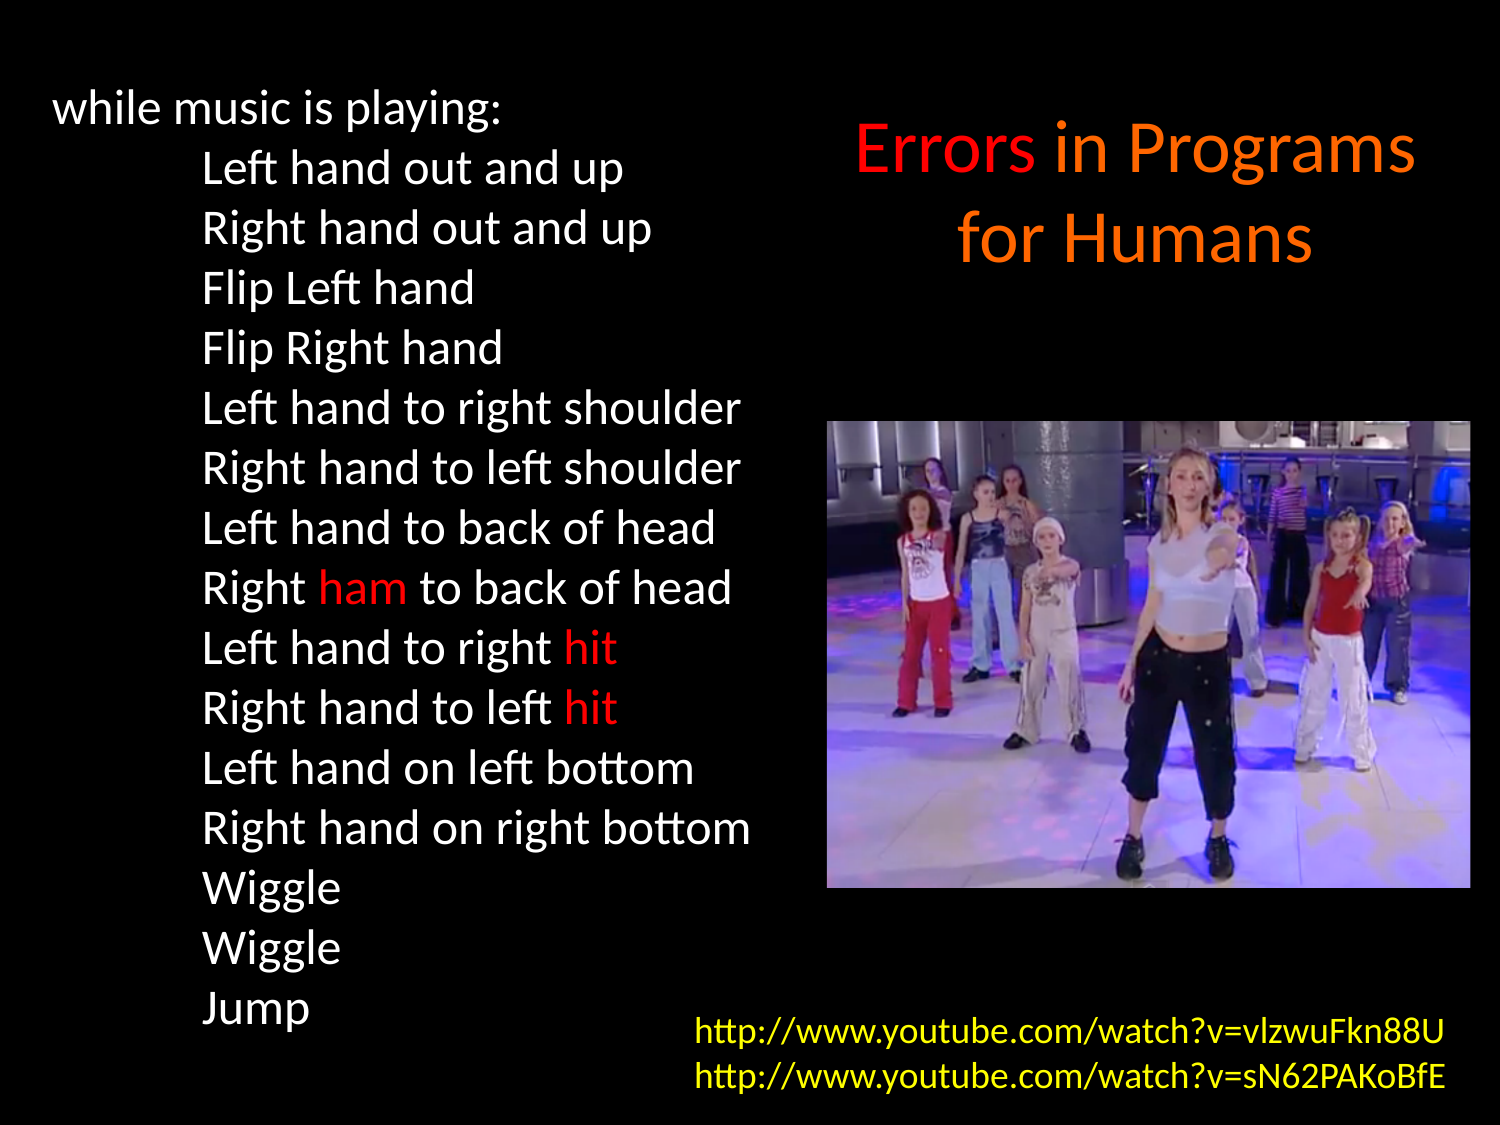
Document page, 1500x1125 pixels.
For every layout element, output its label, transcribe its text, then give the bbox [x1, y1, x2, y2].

title Errors in Programs for Humans [824, 66, 1448, 308]
picture [826, 420, 1471, 888]
text_box http://www.youtube.com/watch?v=vlzwuFkn88U http://www.youtube.com/watch?v=sN62PAKoBfE [679, 998, 1462, 1103]
text_box while music is playing: Left hand out and up Right hand out and up Flip Left hand Flip Right hand Left hand to right shoulder Right hand to left shoulder Left hand to back of head Right ham to back of head Left hand to right hit Right hand to left hit Left hand on left bottom Right hand on right bottom Wiggle Wiggle Jump [37, 66, 767, 1042]
